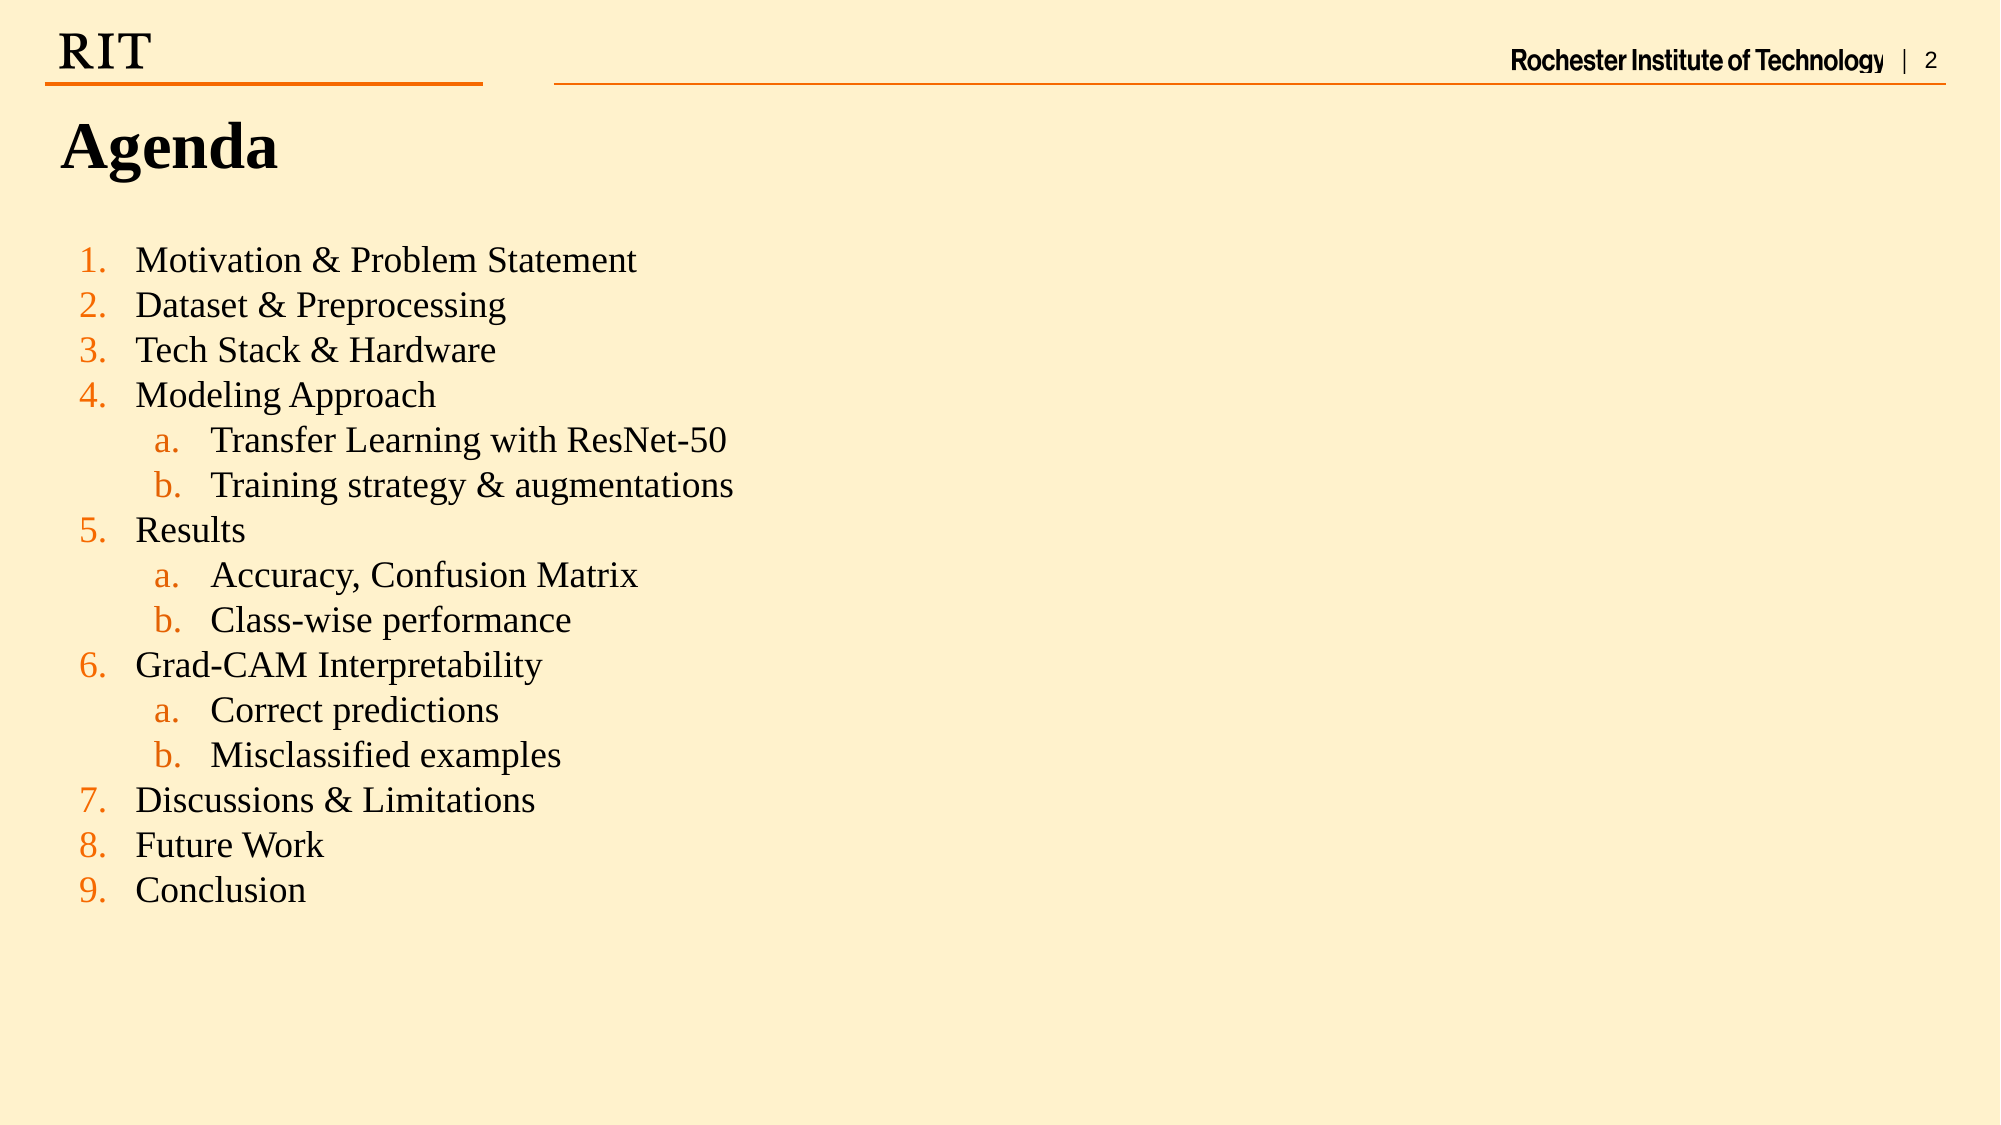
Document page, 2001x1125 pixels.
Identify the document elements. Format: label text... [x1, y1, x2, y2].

list Motivation & Problem Statement Dataset & Preprocessing Tech Stack & Hardware Modeling Approach Transfer Learning with ResNet-50 Training strategy & augmentations Results Accuracy, Confusion Matrix Class-wise performance Grad-CAM Interpretability Correct predictions Misclassified examples Discussions & Limitations Future Work Conclusion [45, 227, 1911, 1042]
picture [58, 32, 151, 69]
list Agenda [45, 94, 1280, 197]
picture [1512, 49, 1883, 73]
